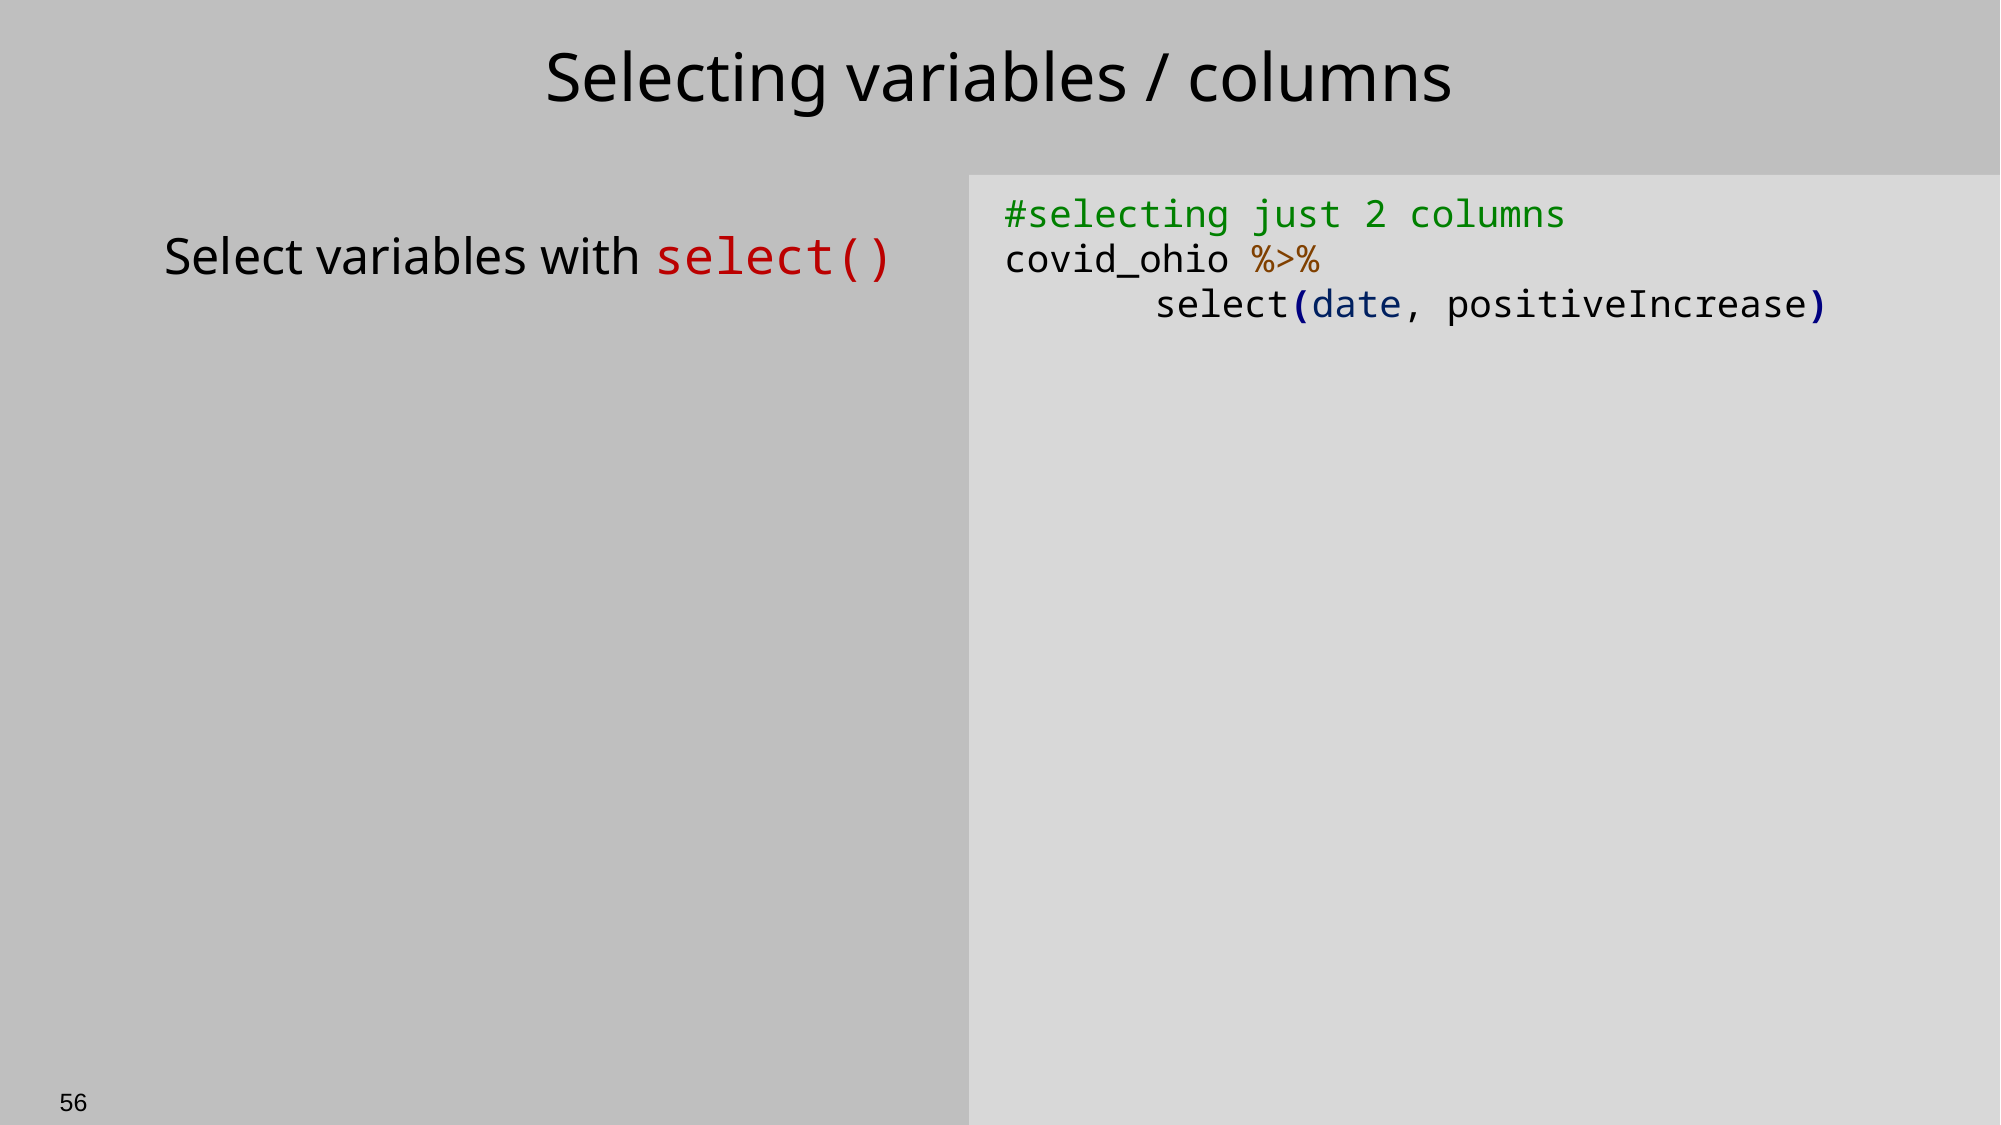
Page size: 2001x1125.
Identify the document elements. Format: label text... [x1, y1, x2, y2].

list Select variables with select() [129, 209, 969, 1005]
list #selecting just 2 columns covid_ohio %>% select(date, positiveIncrease) [969, 174, 2000, 1125]
title Selecting variables / columns [150, 0, 1850, 150]
